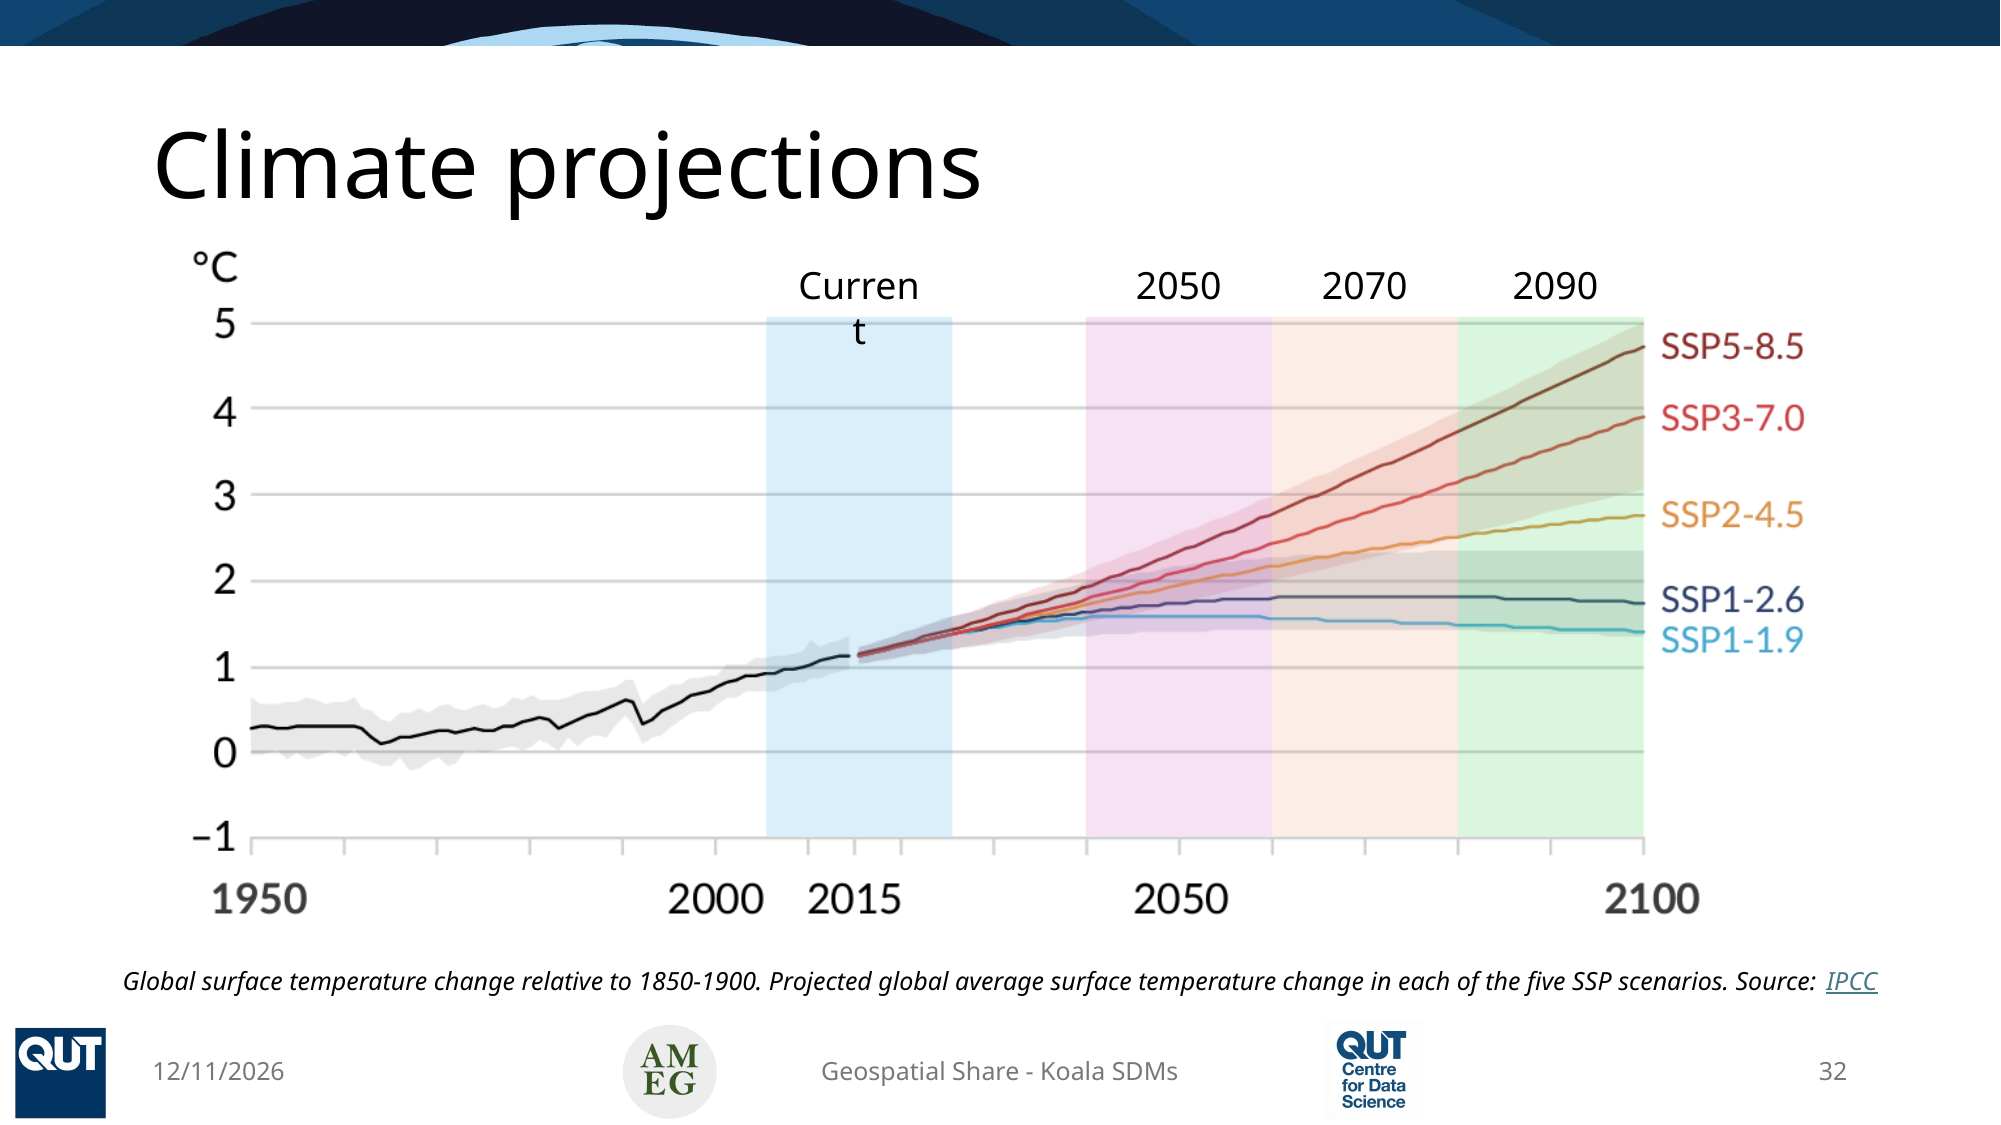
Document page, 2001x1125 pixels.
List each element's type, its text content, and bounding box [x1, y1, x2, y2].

picture [1325, 1020, 1425, 1120]
slide_number 32 [1412, 1042, 1863, 1103]
title Climate projections [137, 59, 1863, 278]
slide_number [137, 1042, 588, 1103]
text_box Global surface temperature change relative to 1850-1900. Projected global average surface temperature change in each of the five SSP scenarios. Source: IPCC [36, 957, 1964, 1007]
picture [0, 0, 2000, 46]
footer Geospatial Share - Koala SDMs [662, 1042, 1338, 1103]
picture [622, 1024, 707, 1119]
picture [169, 234, 1831, 959]
picture [0, 1020, 111, 1125]
